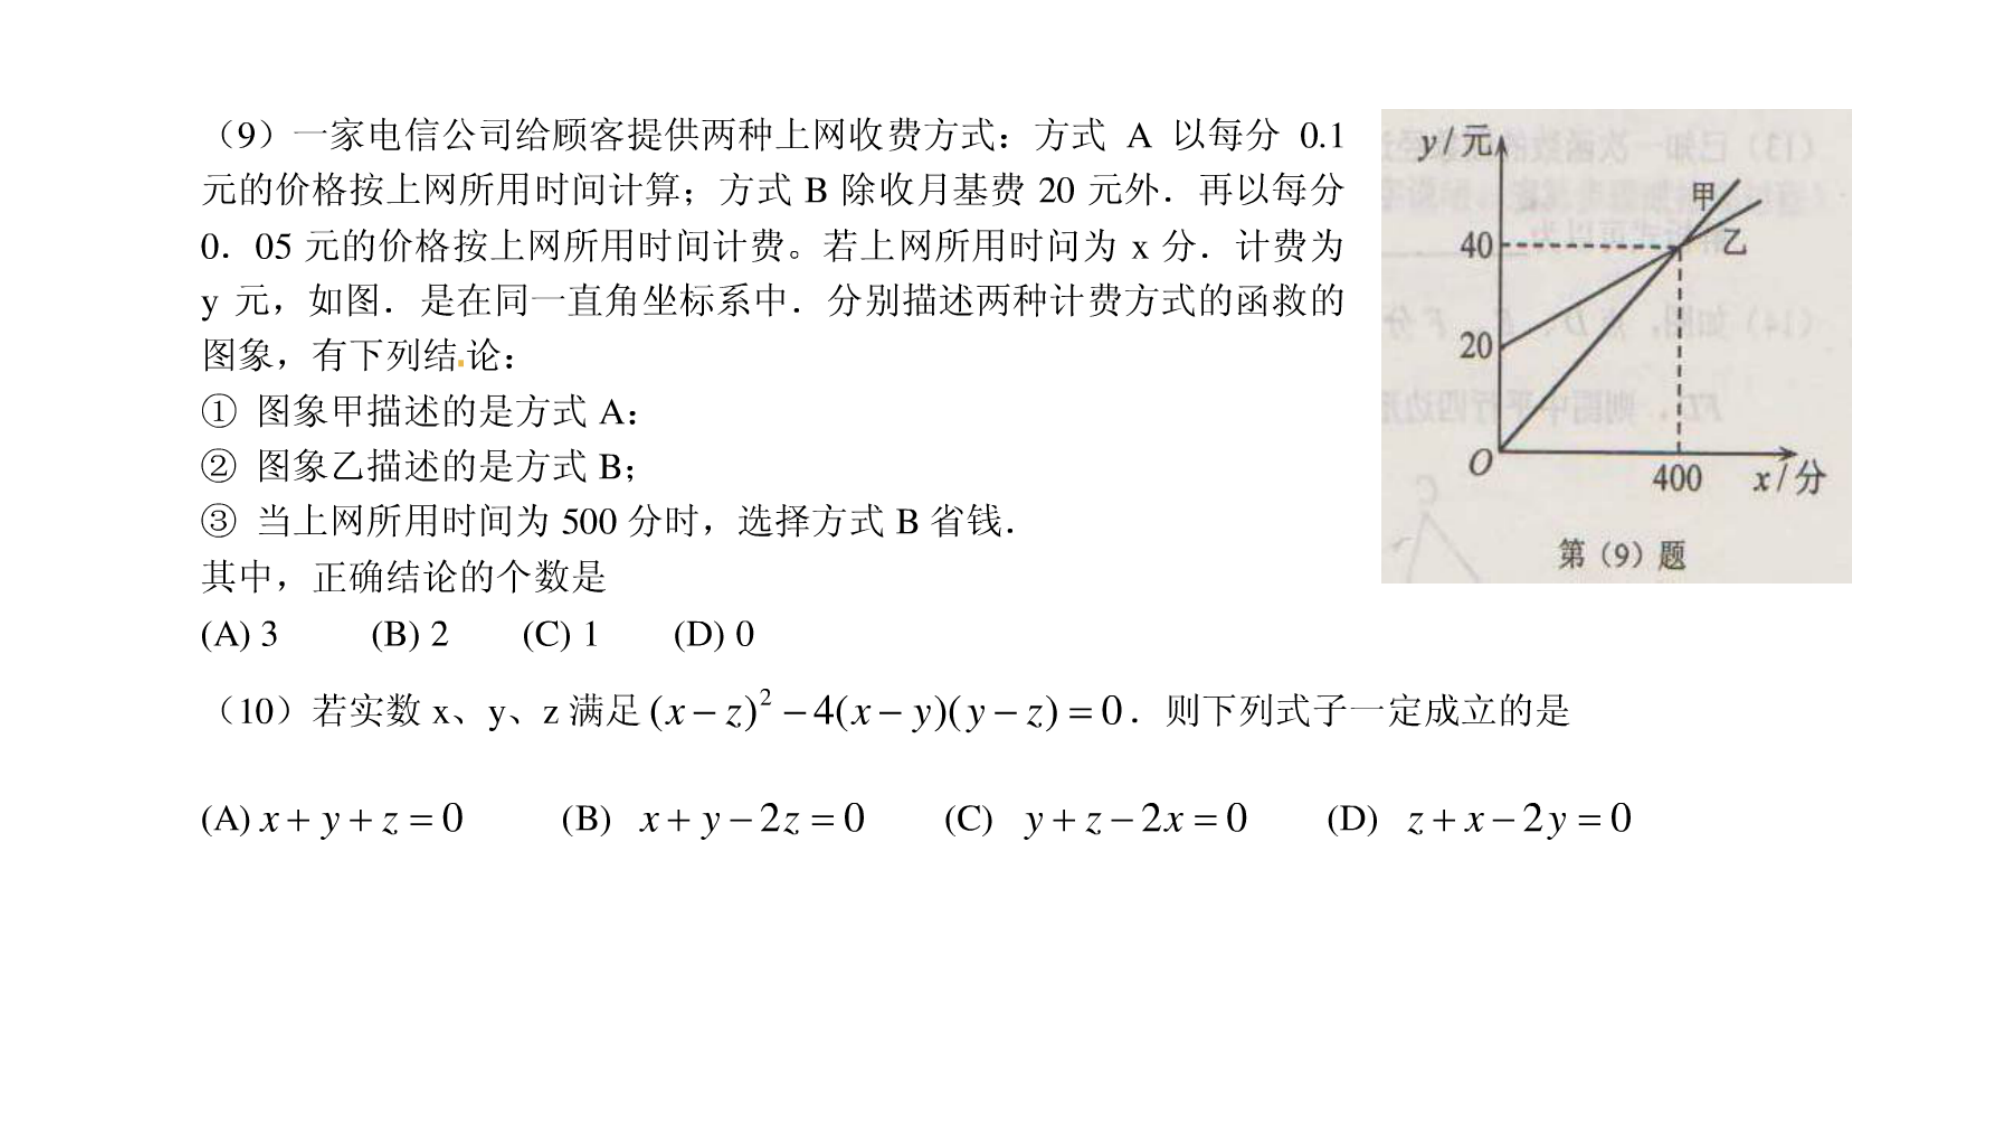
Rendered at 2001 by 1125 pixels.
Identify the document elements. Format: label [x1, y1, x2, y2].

picture [182, 109, 1852, 860]
